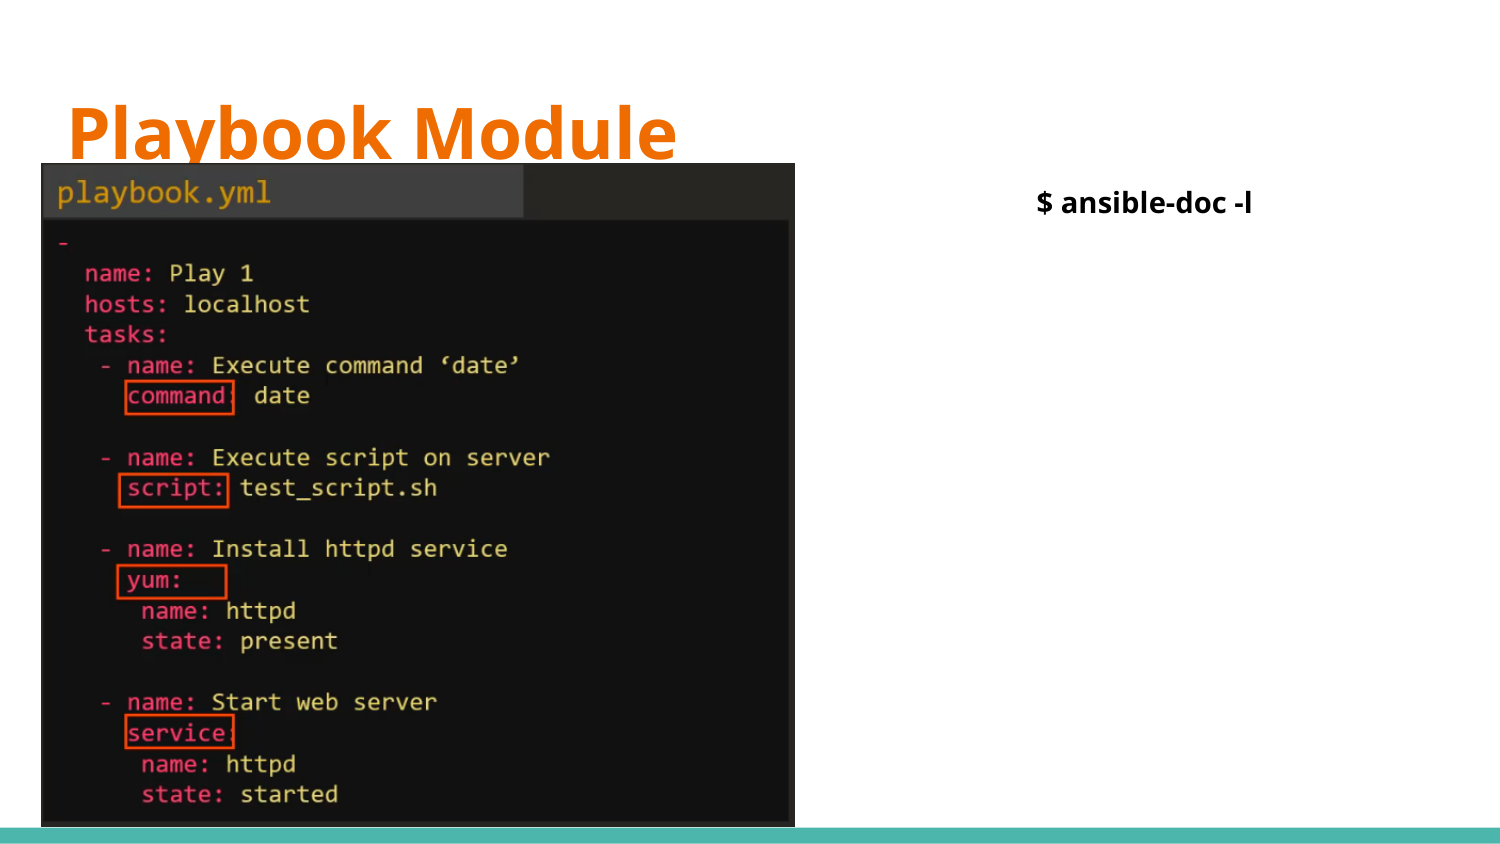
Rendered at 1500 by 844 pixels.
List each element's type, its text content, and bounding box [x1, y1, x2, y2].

picture [41, 163, 795, 827]
text_box $ ansible-doc -l [893, 169, 1397, 286]
title Playbook Module [51, 72, 1449, 189]
